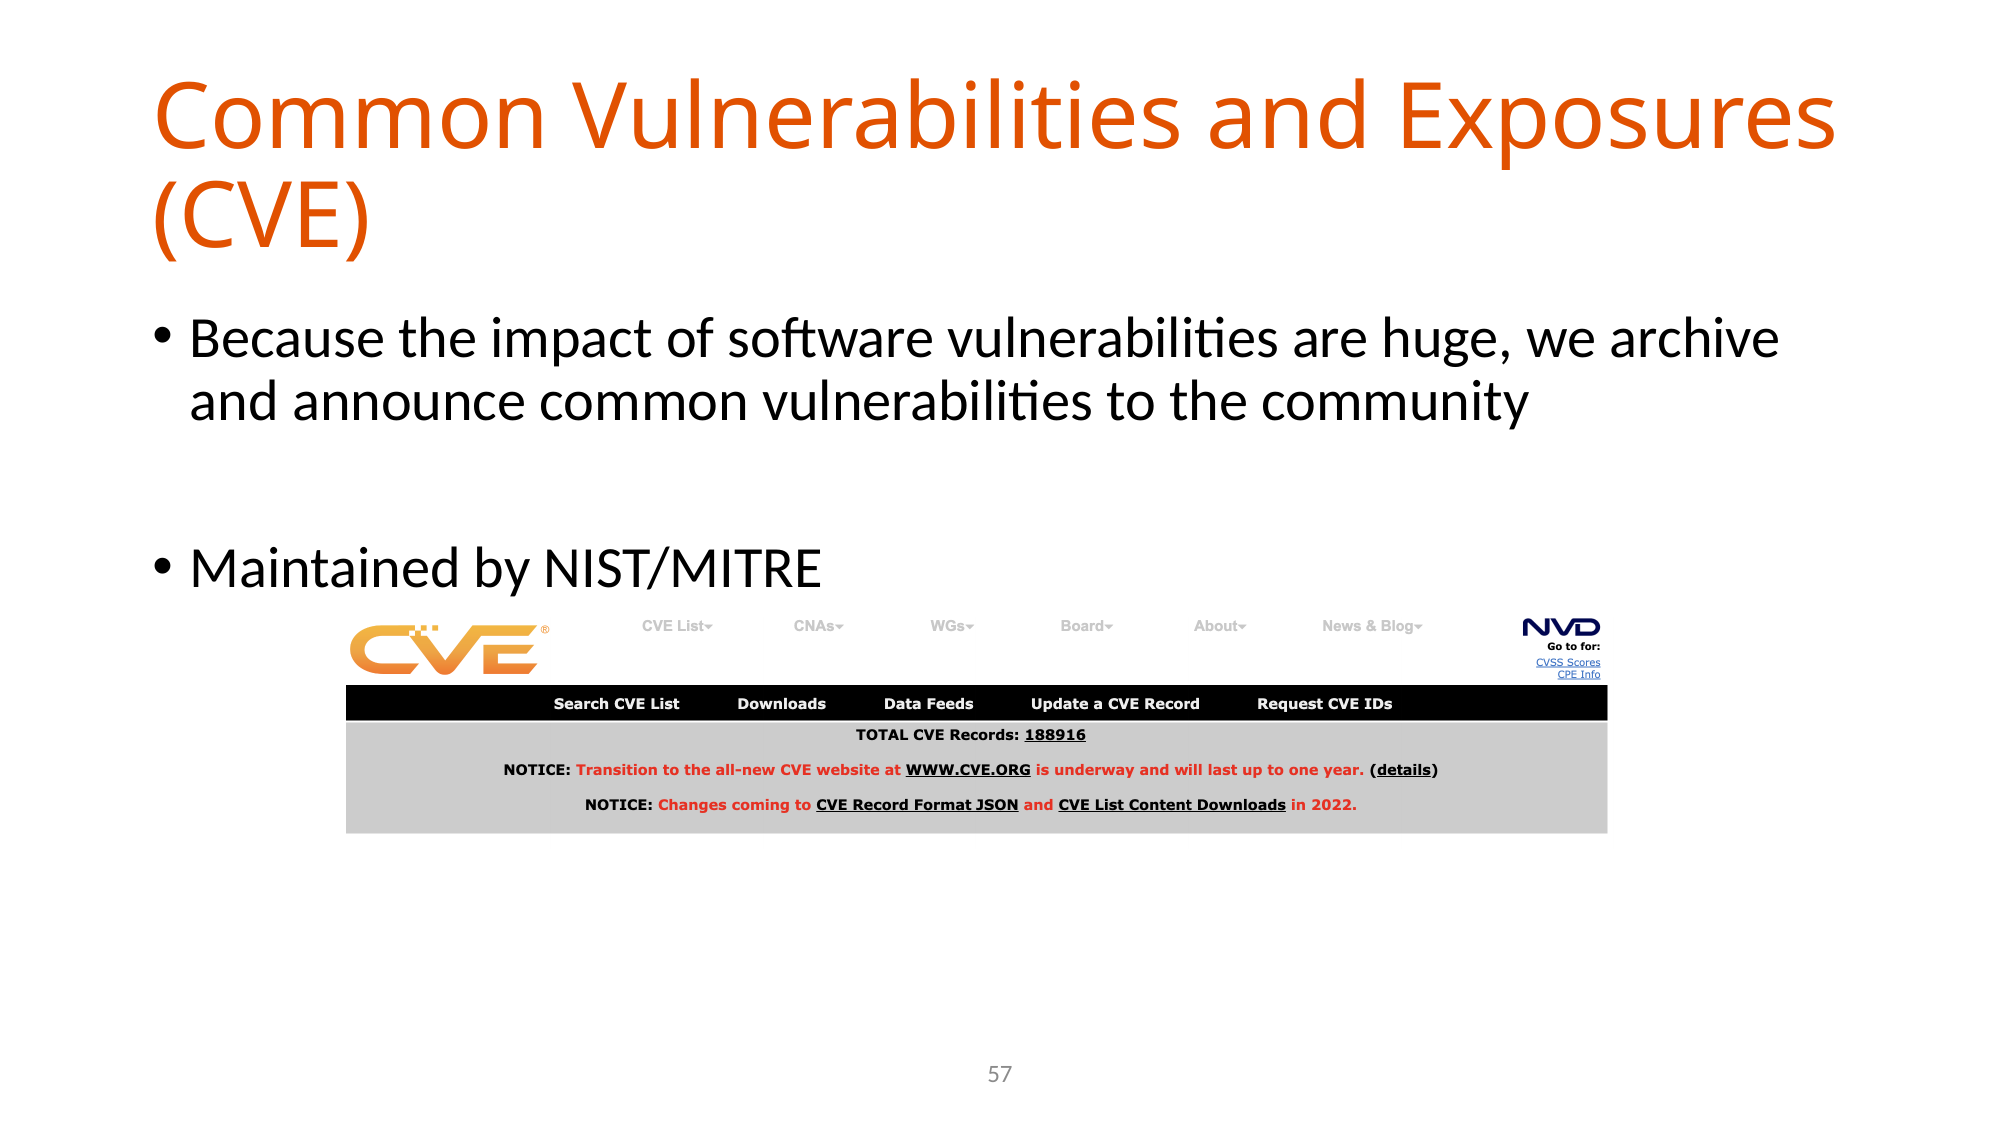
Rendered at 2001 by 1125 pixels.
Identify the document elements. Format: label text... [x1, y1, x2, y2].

slide_number 57 [774, 1042, 1225, 1103]
picture [338, 617, 1614, 849]
title Common Vulnerabilities and Exposures (CVE) [137, 59, 1863, 278]
list Because the impact of software vulnerabilities are huge, we archive and announce common vulnerabilities to the community Maintained by NIST/MITRE [137, 299, 1863, 1014]
